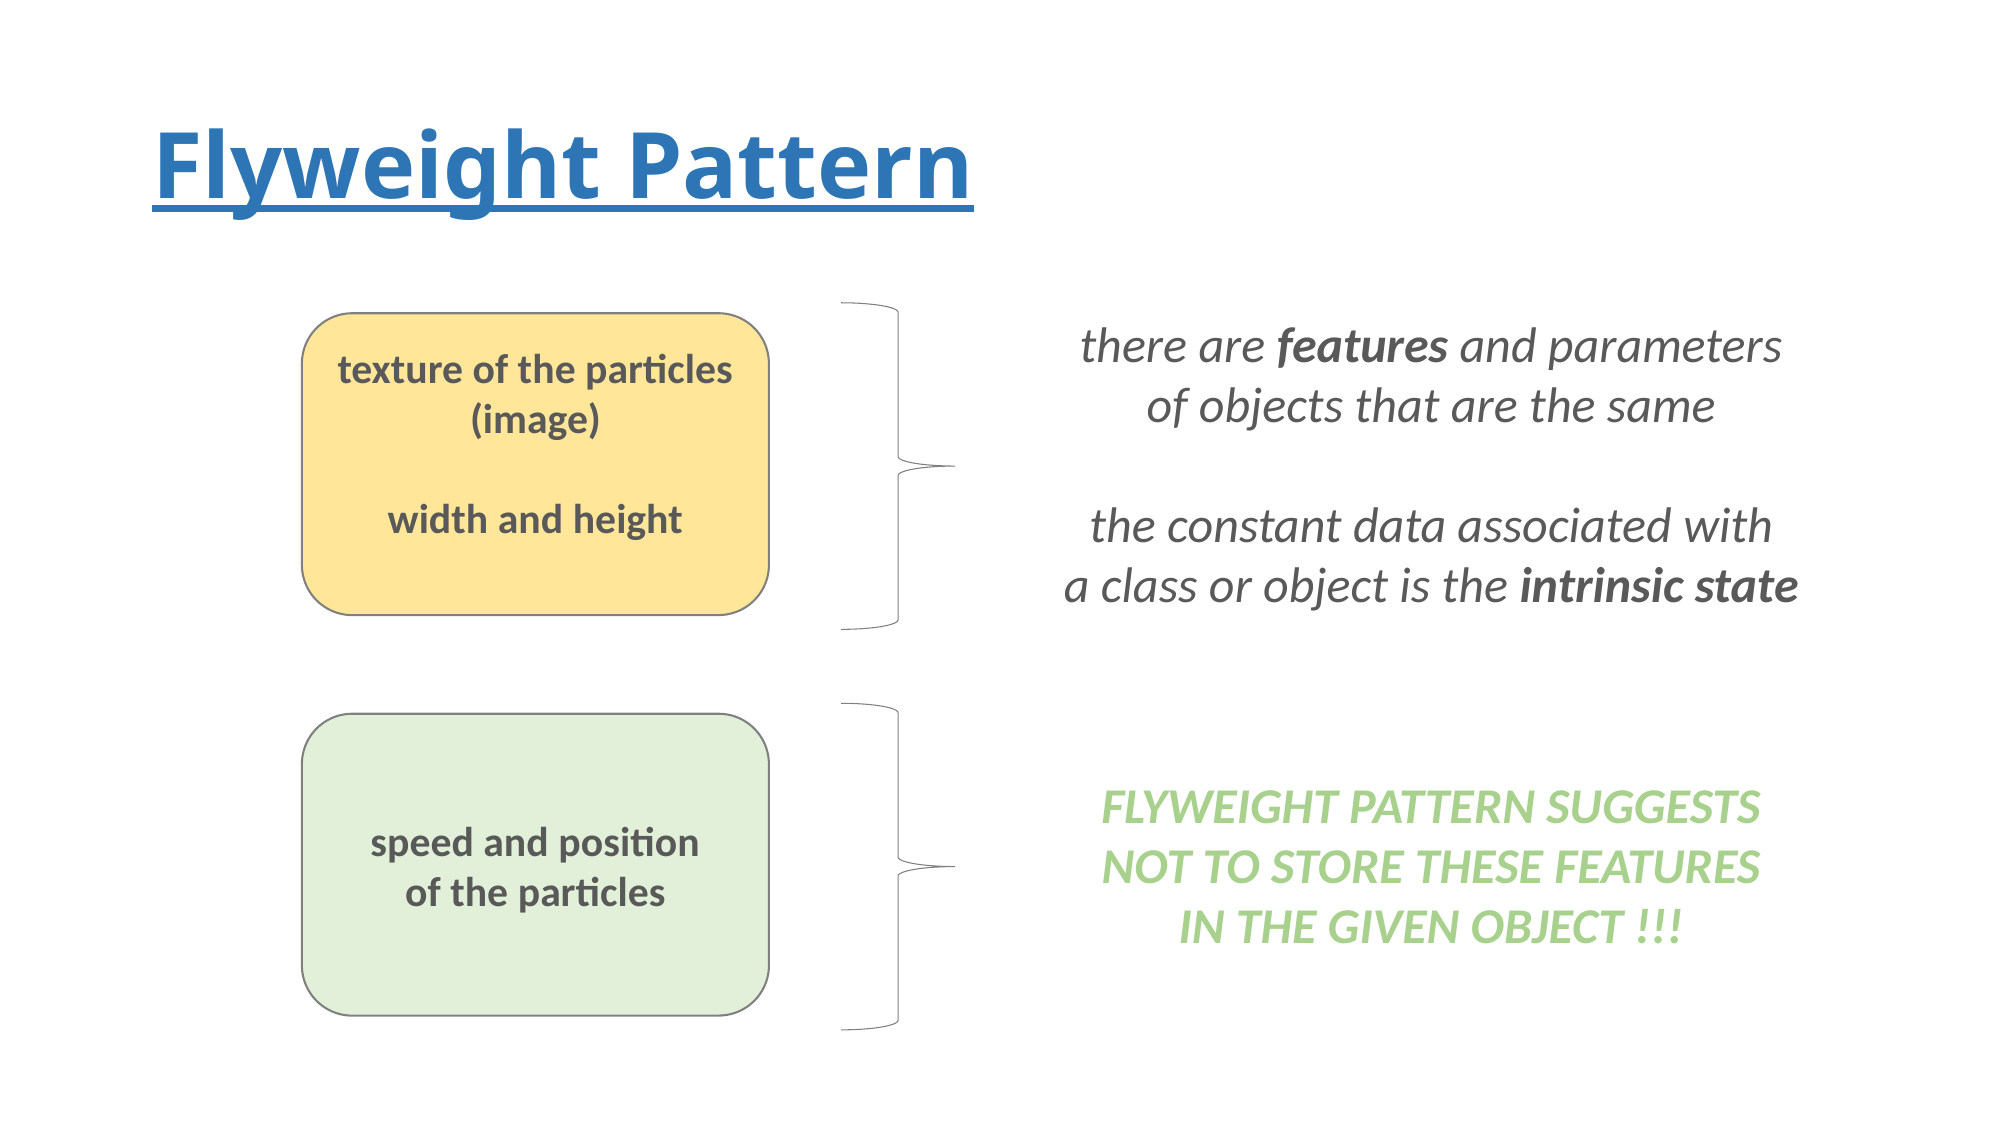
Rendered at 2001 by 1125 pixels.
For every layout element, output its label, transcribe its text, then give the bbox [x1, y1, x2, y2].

text_box texture of the particles (image) width and height [300, 312, 770, 617]
text_box speed and position of the particles [300, 712, 770, 1017]
text_box [841, 302, 956, 630]
text_box [841, 702, 956, 1031]
title Flyweight Pattern [137, 59, 1863, 278]
text_box FLYWEIGHT PATTERN SUGGESTS NOT TO STORE THESE FEATURES IN THE GIVEN OBJECT !!! [1086, 766, 1776, 961]
text_box there are features and parameters of objects that are the same the constant data associated with a class or object is the intrinsic state [1048, 305, 1814, 620]
